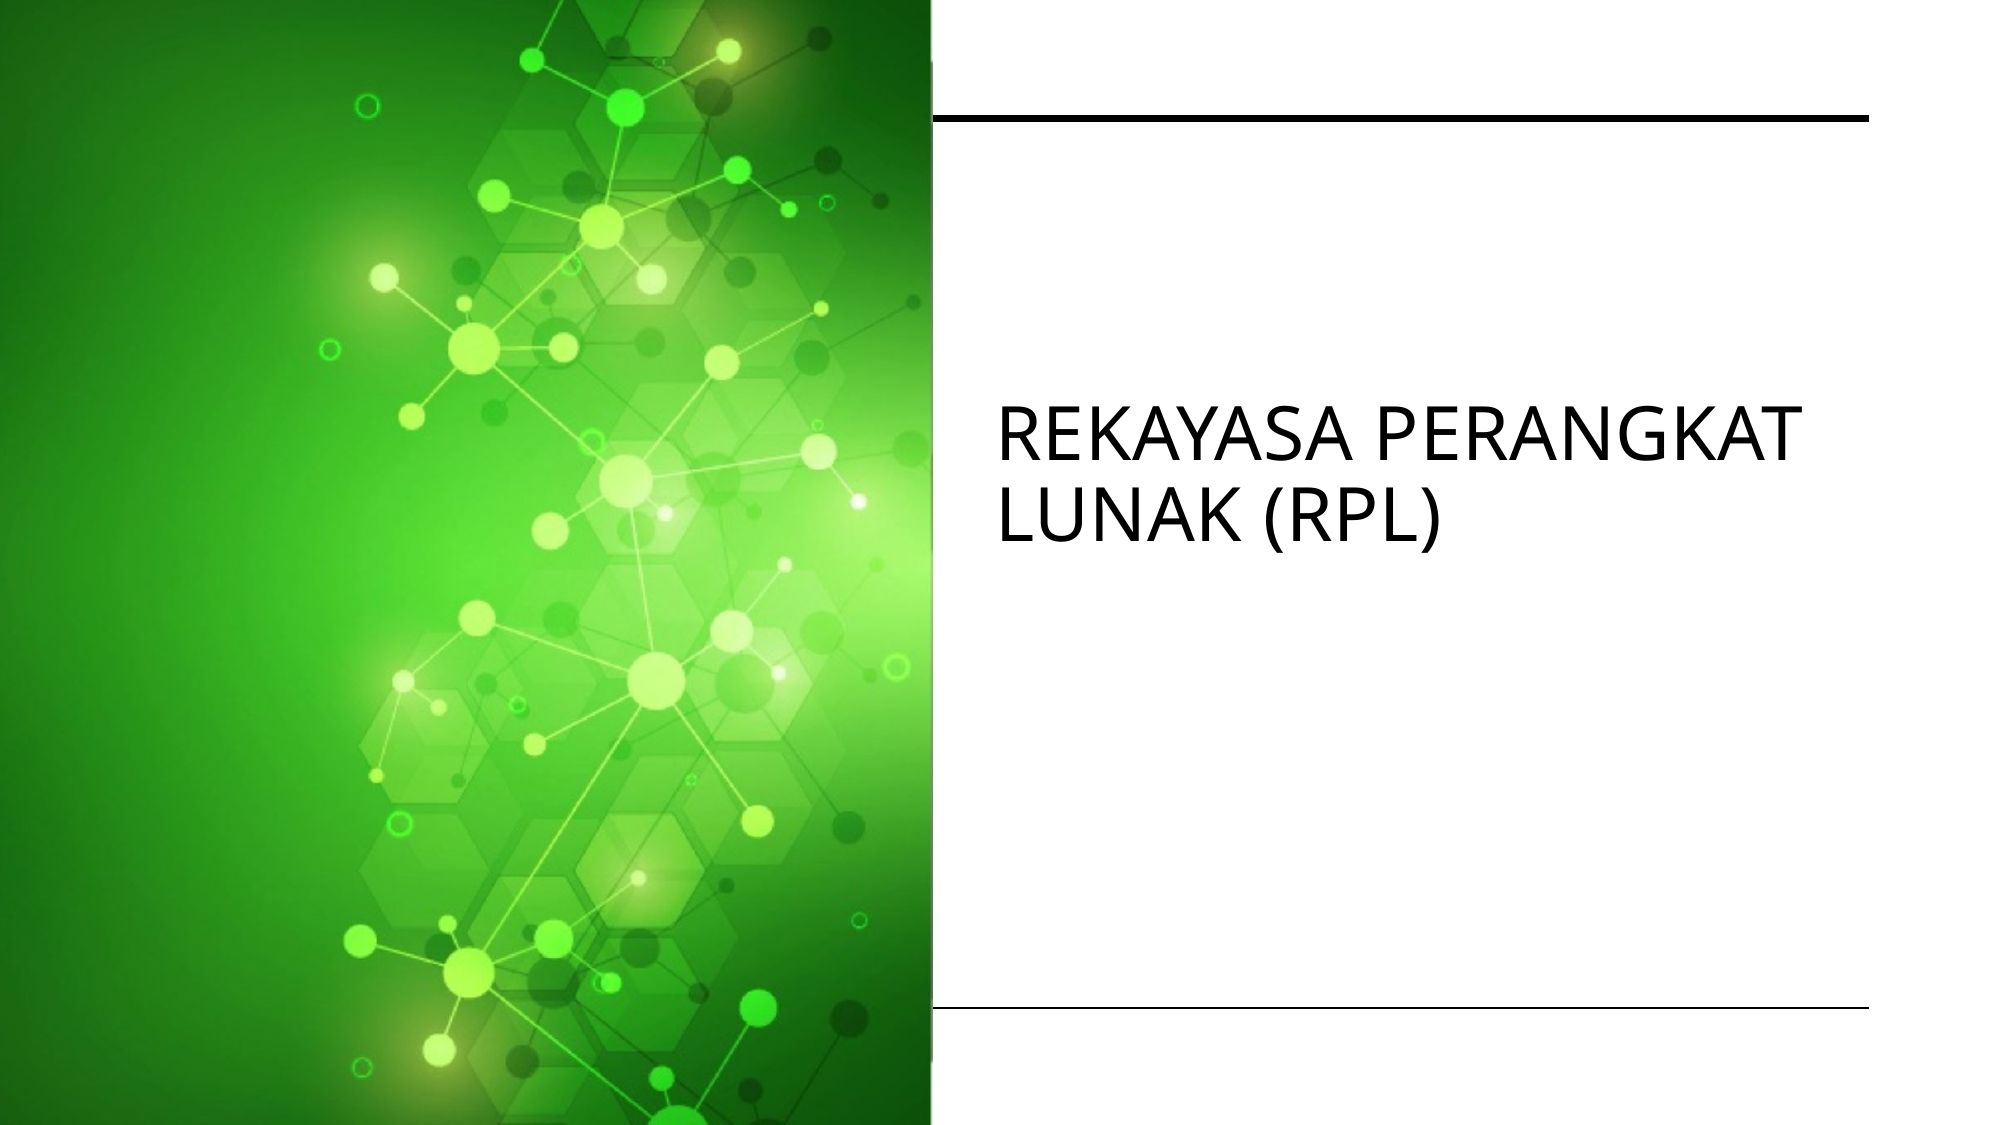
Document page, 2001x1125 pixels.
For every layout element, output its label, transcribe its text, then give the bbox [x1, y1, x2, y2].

title Rekayasa Perangkat Lunak (RPL) [980, 388, 1946, 605]
picture [0, 0, 933, 1125]
